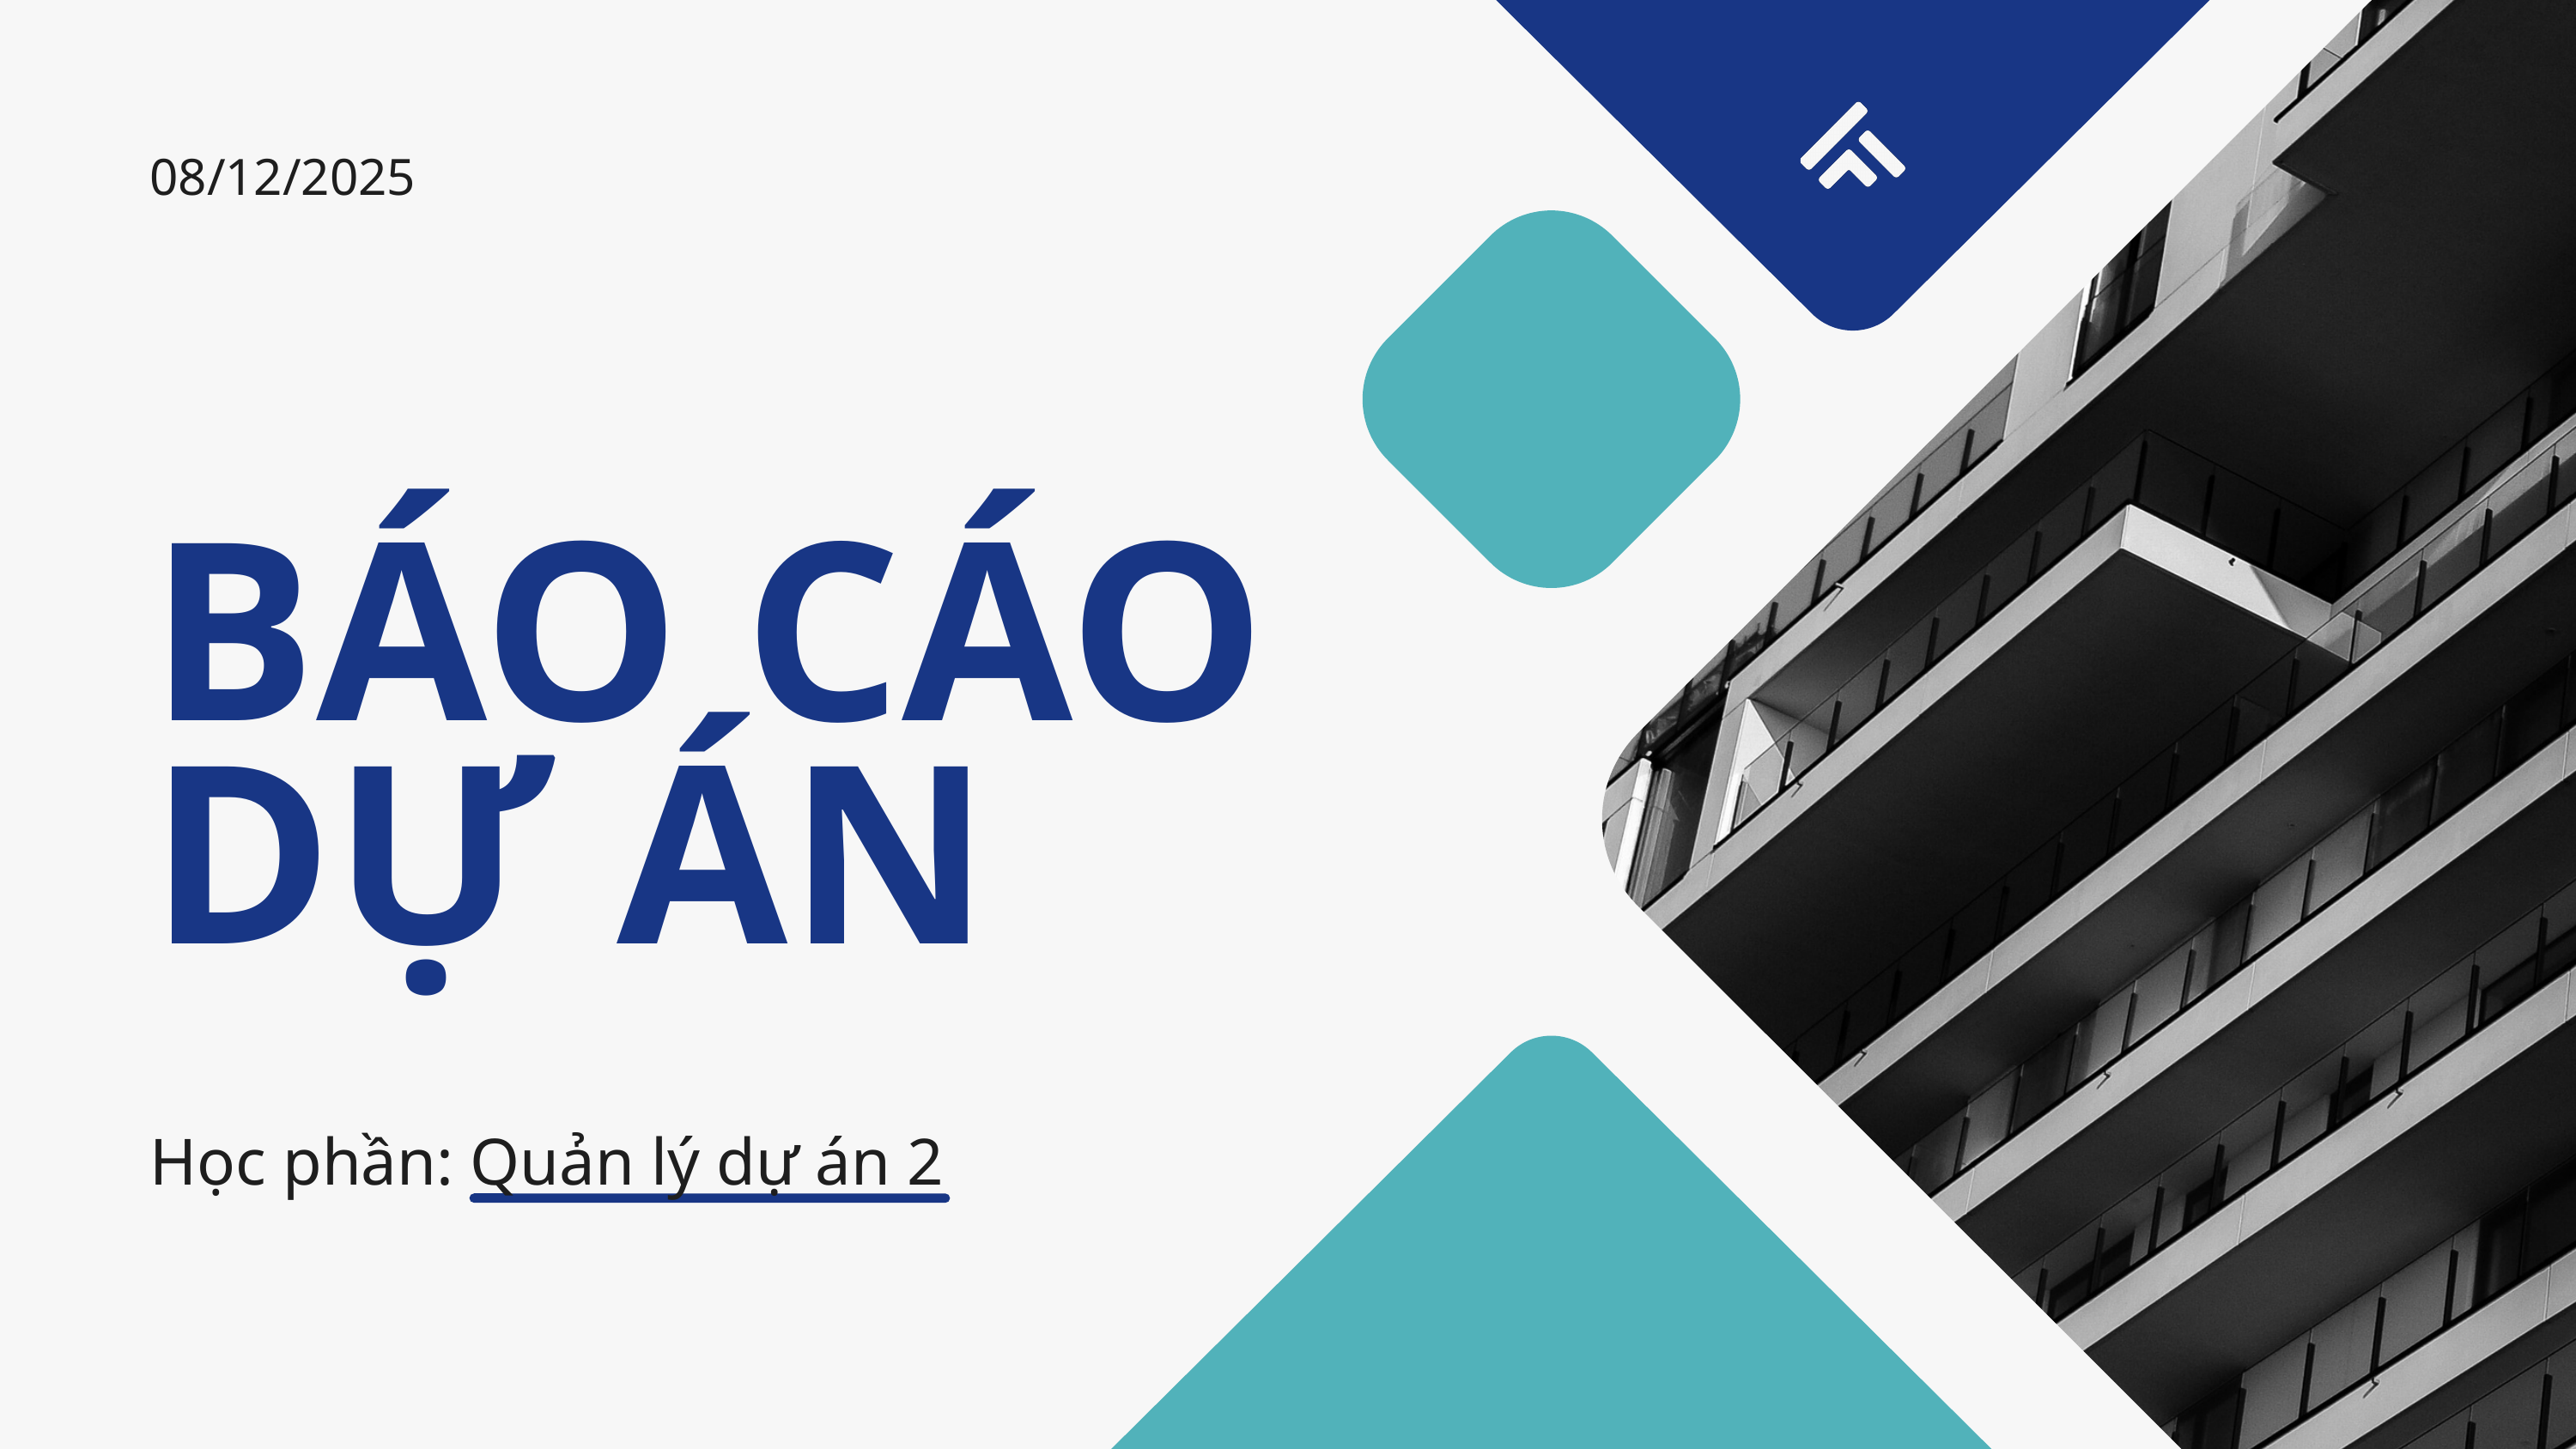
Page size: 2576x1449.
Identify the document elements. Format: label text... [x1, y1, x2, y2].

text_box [144, 1011, 2576, 1449]
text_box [1392, 239, 1710, 559]
text_box 08/12/2025 [149, 135, 523, 206]
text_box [1551, 364, 2576, 1009]
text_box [529, 0, 2576, 355]
text_box BÁO CÁO DỰ ÁN [149, 547, 1407, 994]
